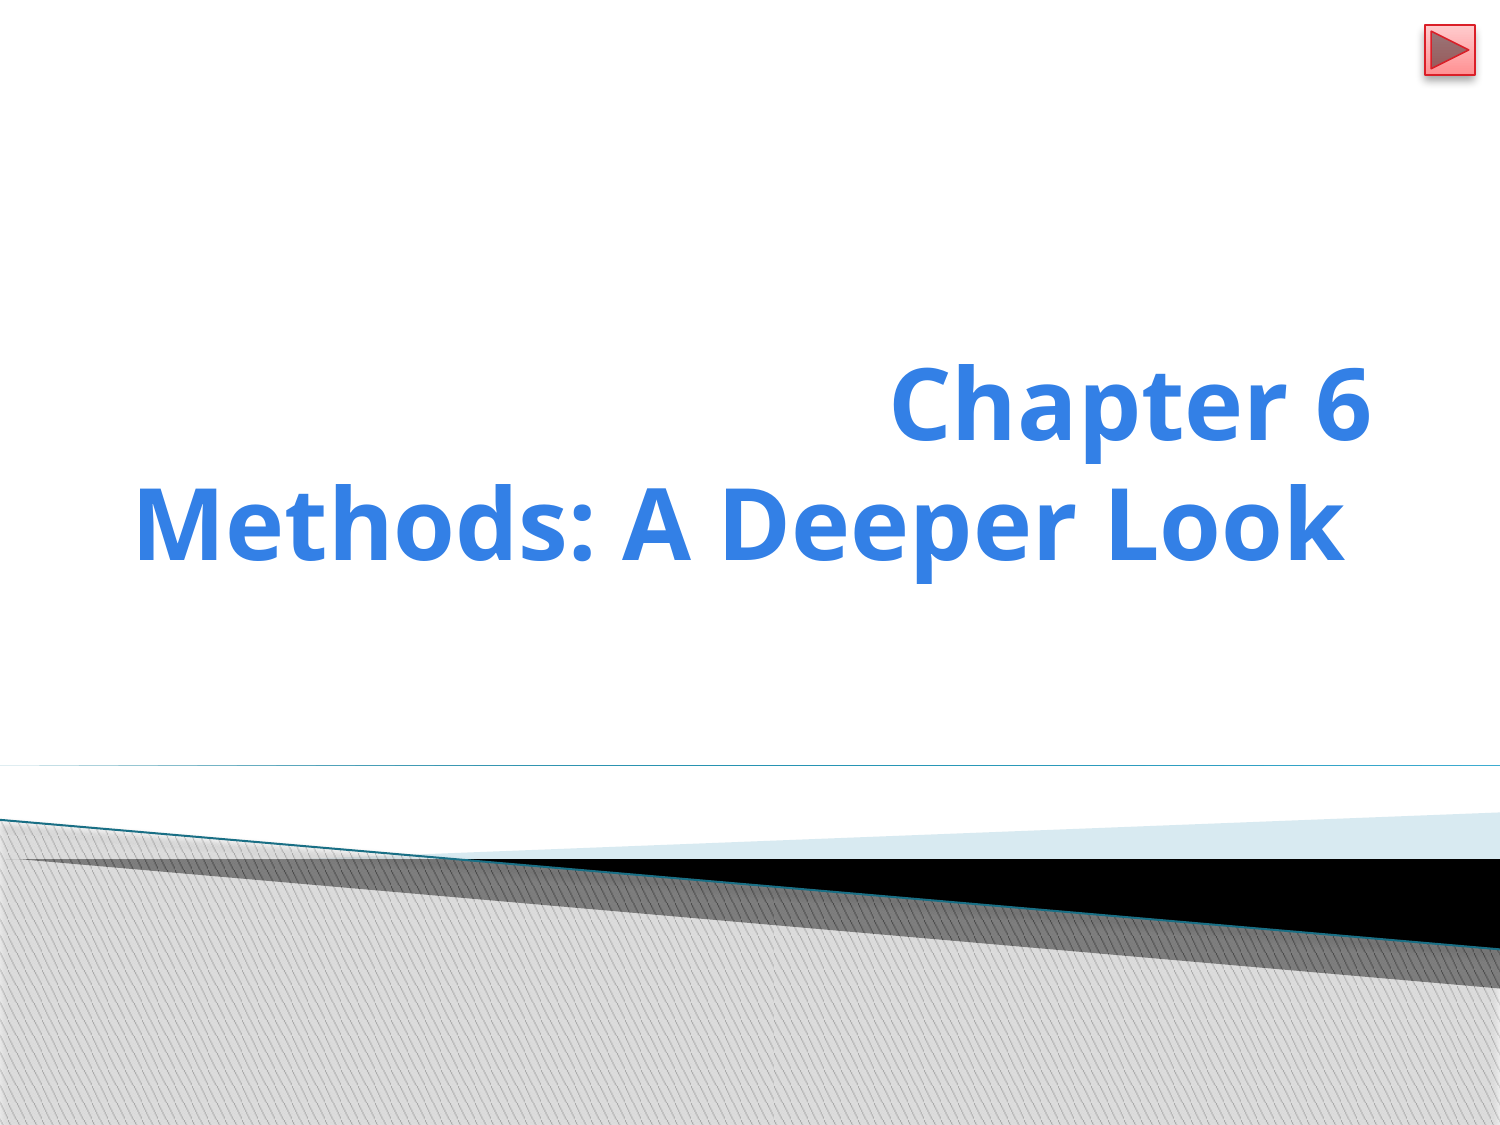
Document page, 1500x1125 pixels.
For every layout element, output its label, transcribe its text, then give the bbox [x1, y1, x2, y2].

title Chapter 6 Methods: A Deeper Look [112, 287, 1388, 588]
footer [450, 1051, 1105, 1112]
picture [5, 859, 1500, 989]
